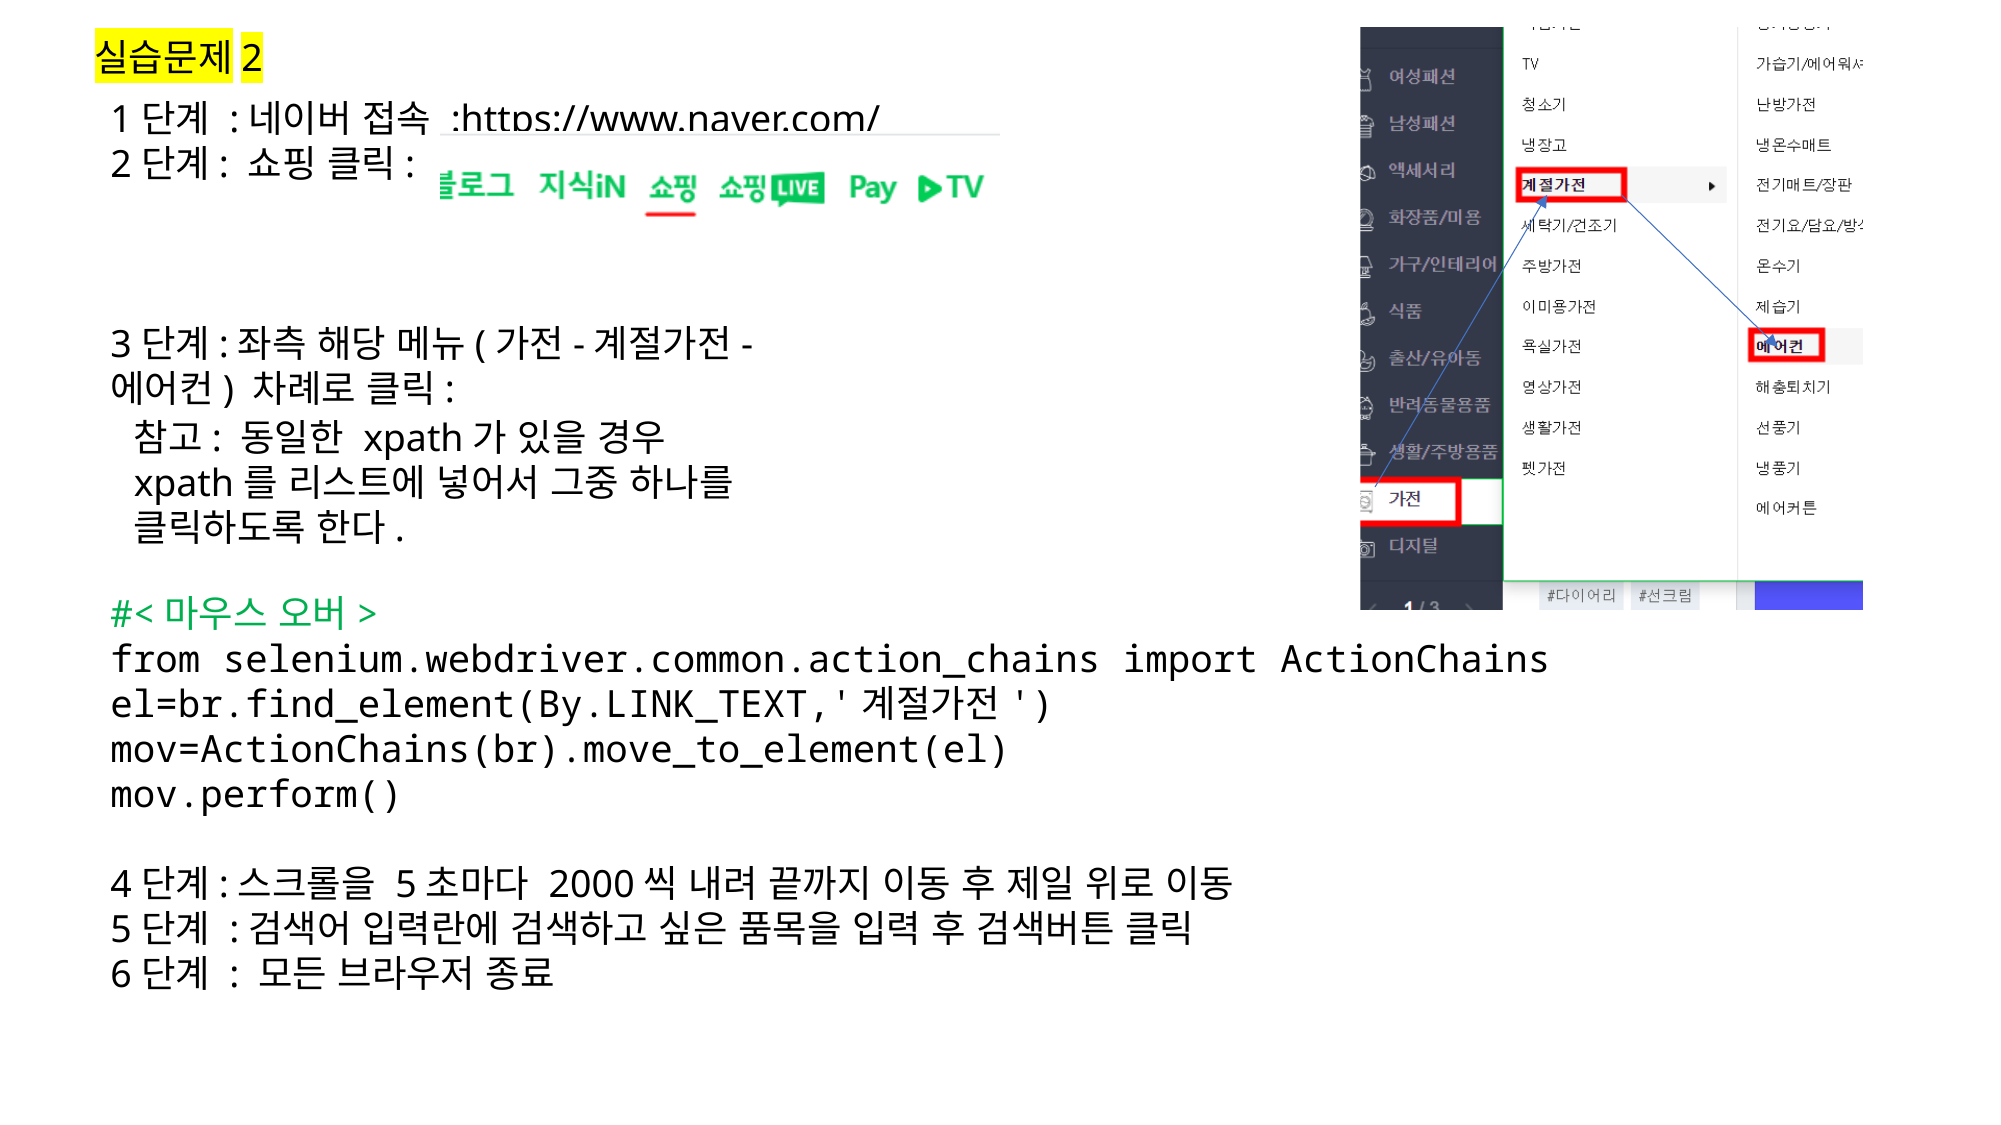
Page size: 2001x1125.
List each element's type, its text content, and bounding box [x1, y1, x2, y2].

text_box 실습문제2 [79, 27, 441, 87]
picture [1360, 27, 1863, 610]
text_box 1단계 :네이버 접속 :https://www.naver.com/ 2단계: 쇼핑 클릭: 3단계:좌측 해당 메뉴(가전-계절가전- 에어컨) 차례로 클릭: #<마우스 오버> from selenium.webdriver.common.action_chains import ActionChains el=br.find_element(By.LINK_TEXT,'계절가전') mov=ActionChains(br).move_to_element(el) mov.perform() 4단계:스크롤을 5초마다 2000씩 내려 끝까지 이동 후 제일 위로 이동 5단계 :검색어 입력란에 검색하고 싶은 품목을 입력 후 검색버튼 클릭 6단계 : 모든 브라우저 종료 [95, 87, 1849, 1048]
text_box 참고: 동일한 xpath가 있을 경우 xpath를 리스트에 넣어서 그중 하나를 클릭하도록 한다. [119, 406, 763, 557]
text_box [1621, 194, 1778, 347]
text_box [1375, 194, 1548, 488]
picture [440, 131, 1000, 228]
